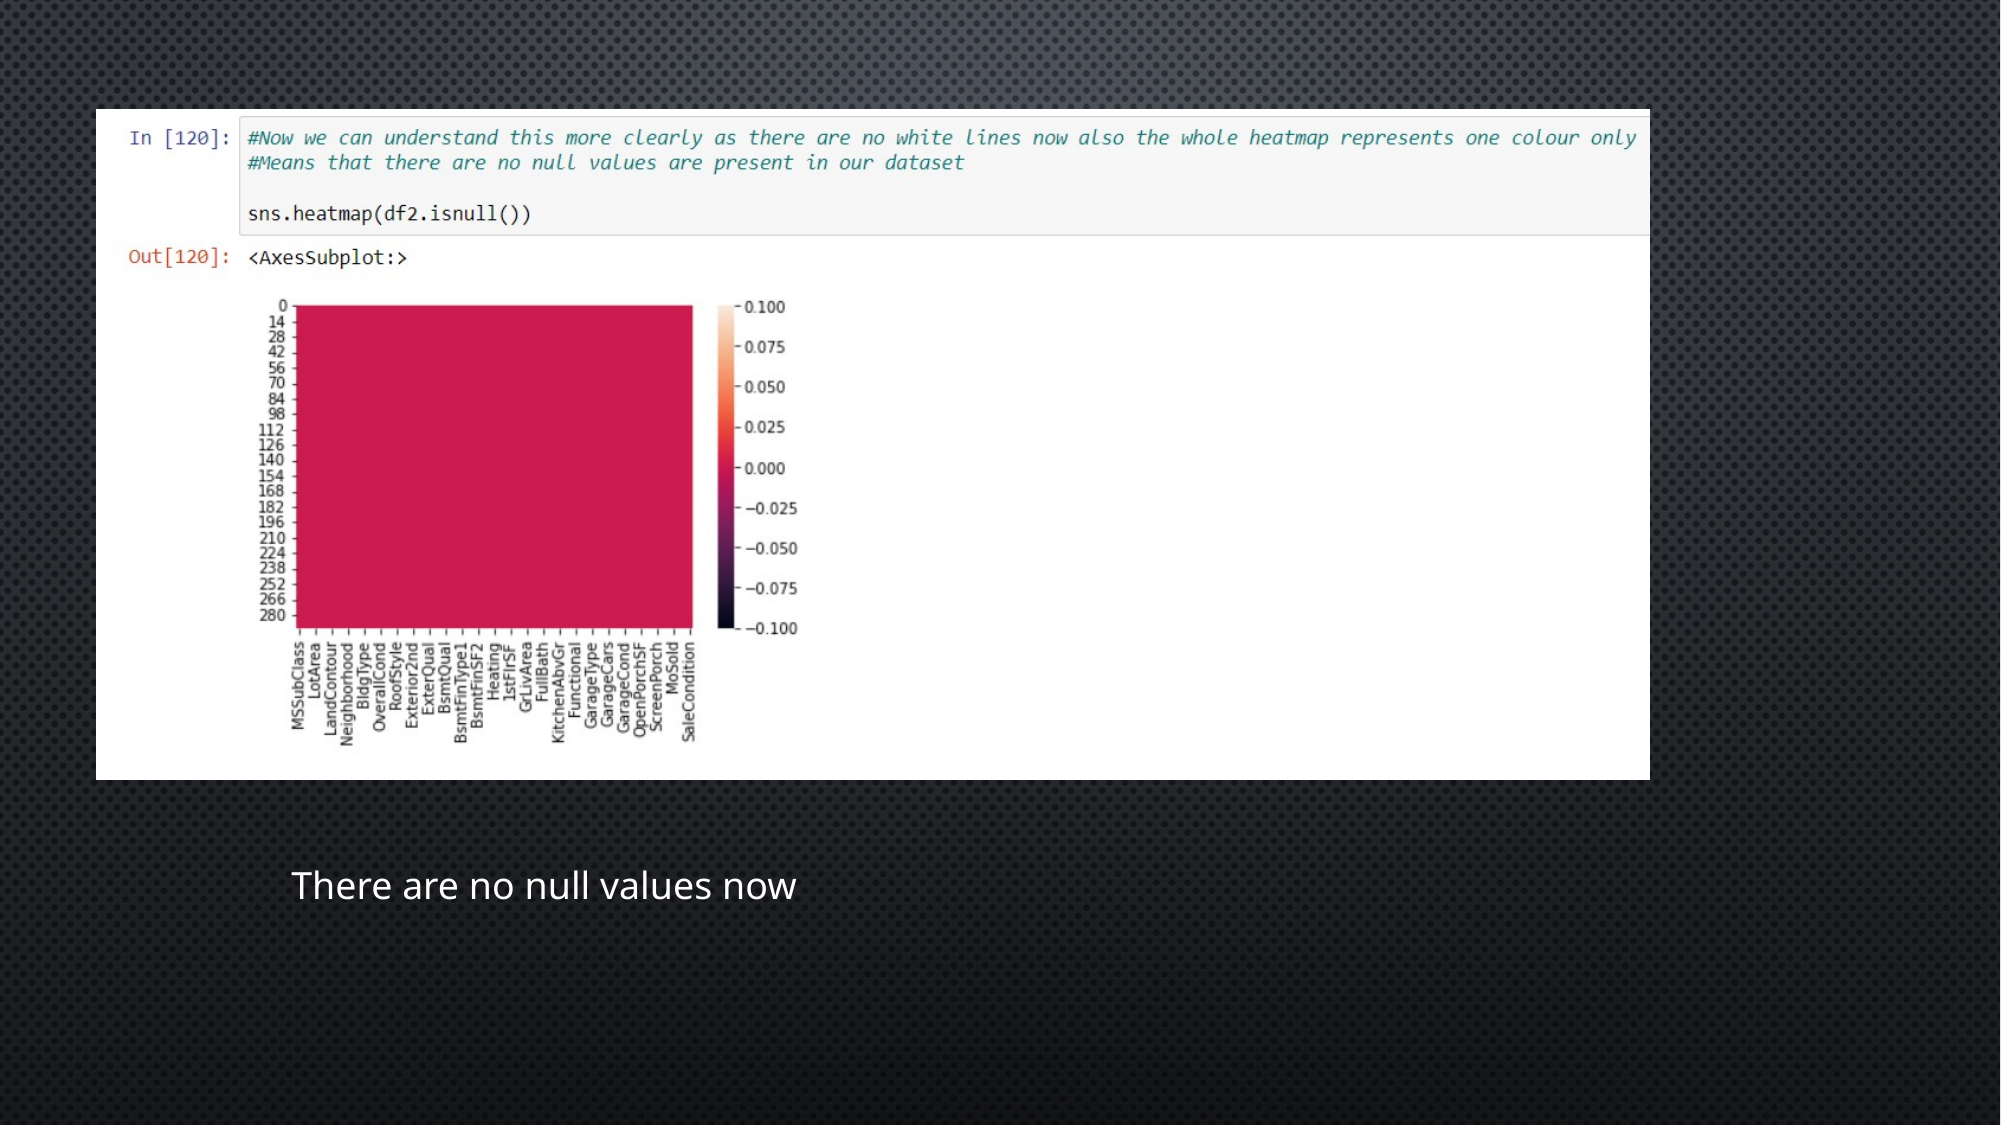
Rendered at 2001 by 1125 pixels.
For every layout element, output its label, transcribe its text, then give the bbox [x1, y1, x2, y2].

text_box There are no null values now [276, 854, 813, 915]
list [96, 109, 1650, 780]
